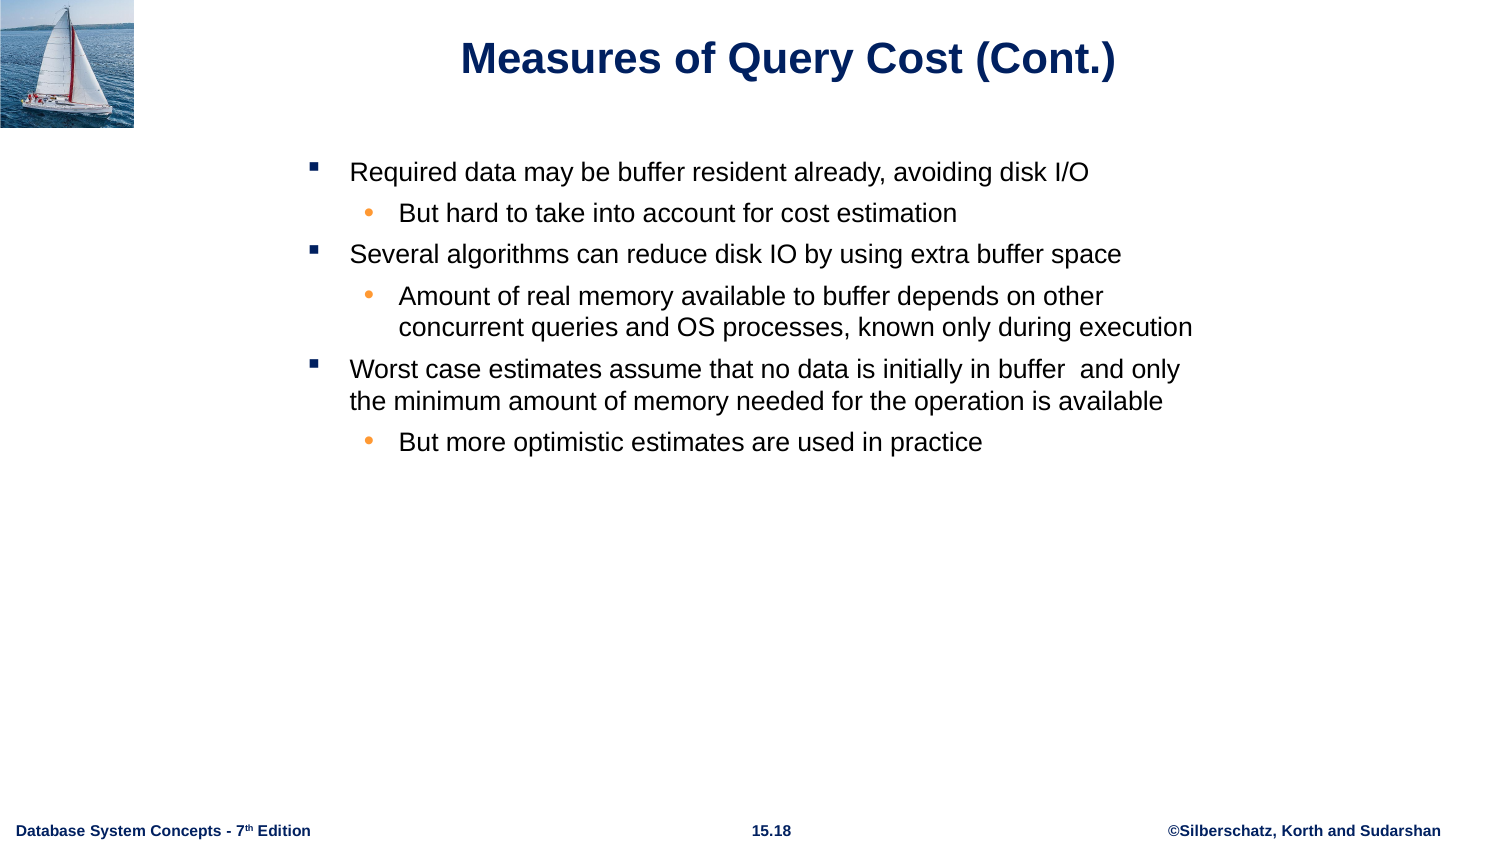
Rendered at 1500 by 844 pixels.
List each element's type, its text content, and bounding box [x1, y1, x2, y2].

title Measures of Query Cost (Cont.) [125, 14, 1452, 90]
picture [0, 0, 134, 128]
list Required data may be buffer resident already, avoiding disk I/O But hard to take into account for cost estimation Several algorithms can reduce disk IO by using extra buffer space Amount of real memory available to buffer depends on other concurrent queries and OS processes, known only during execution Worst case estimates assume that no data is initially in buffer and only the minimum amount of memory needed for the operation is available But more optimistic estimates are used in practice [292, 147, 1237, 526]
